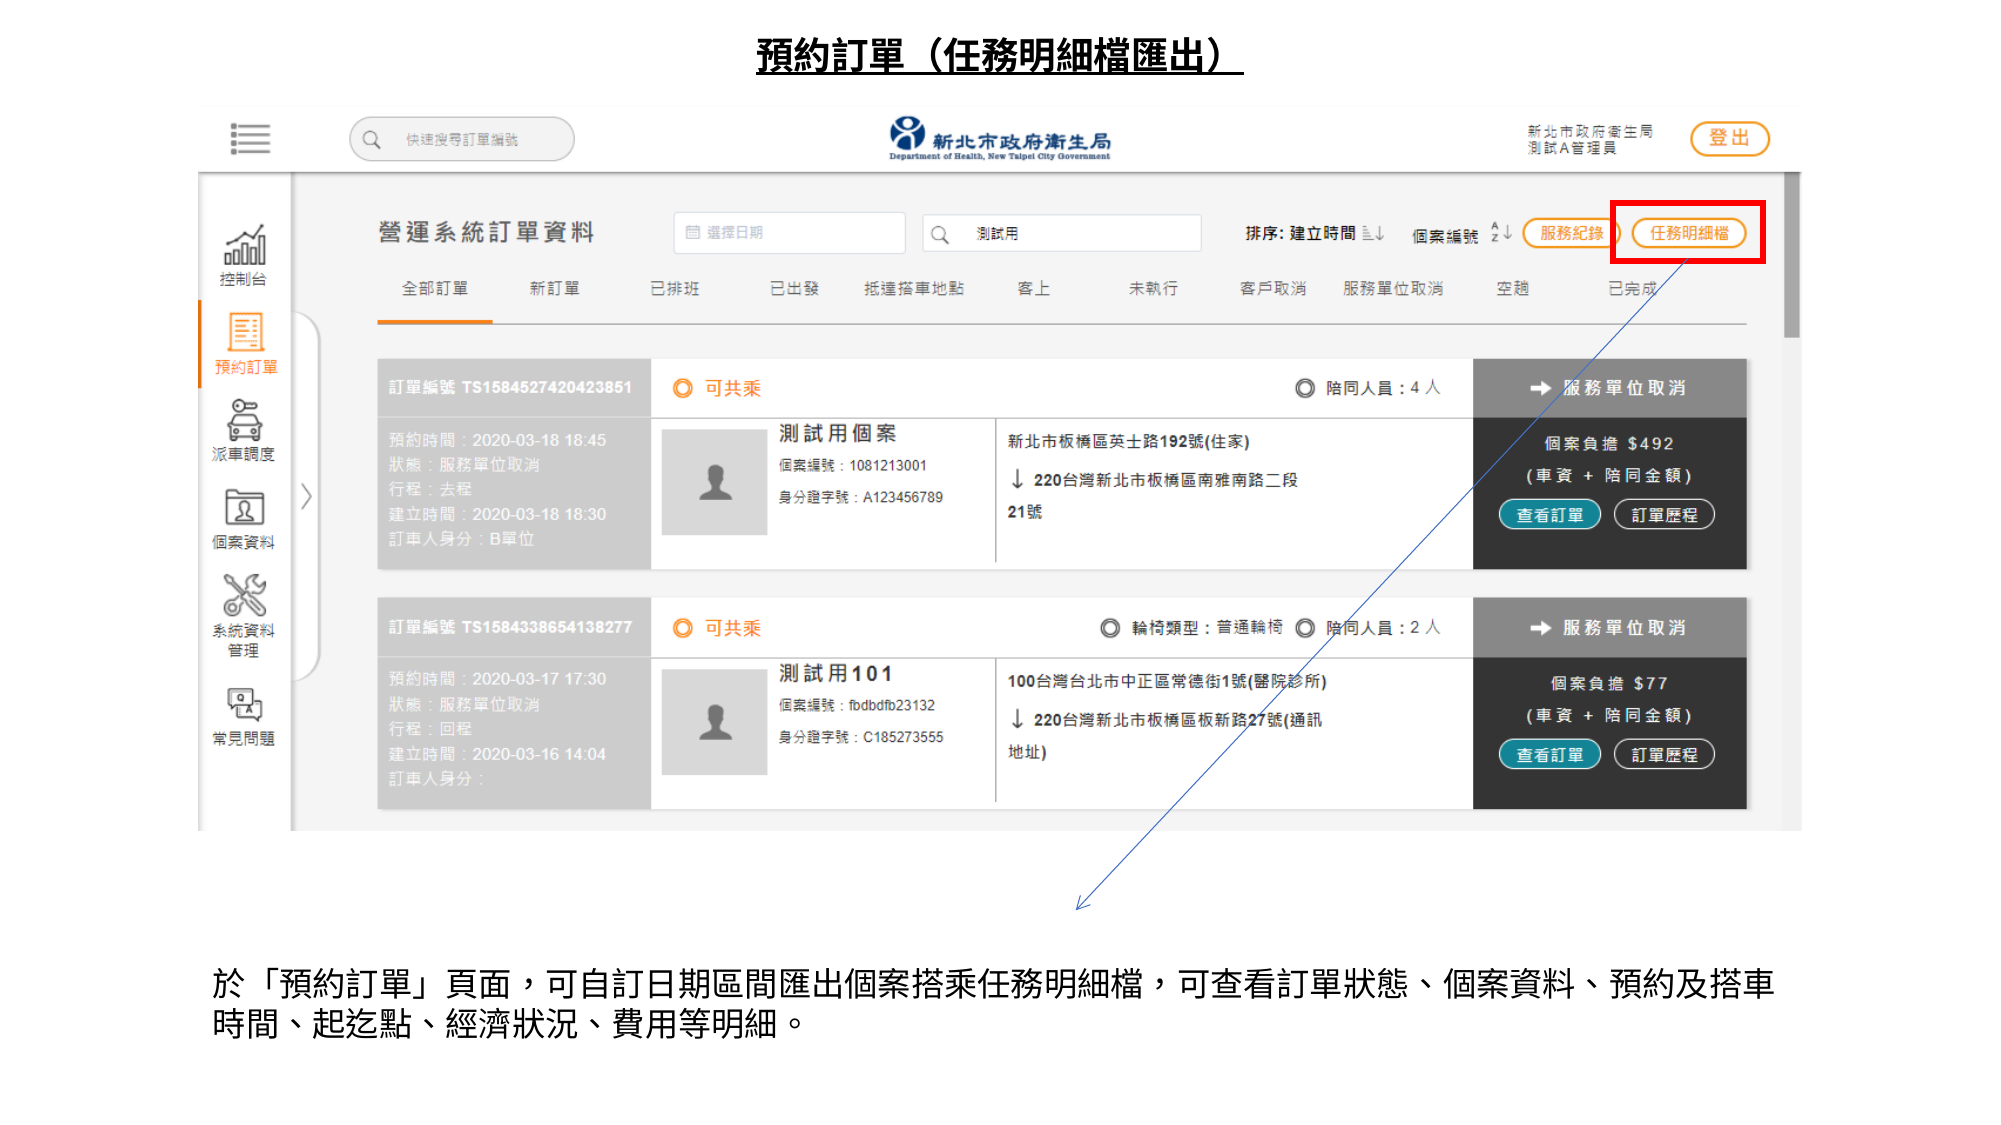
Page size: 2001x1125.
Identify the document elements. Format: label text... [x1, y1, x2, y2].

text_box 預約訂單（任務明細檔匯出） [741, 1, 1259, 84]
text_box 於「預約訂單」頁面，可自訂日期區間匯出個案搭乘任務明細檔，可查看訂單狀態、個案資料、預約及搭車時間、起迄點、經濟狀況、費用等明細。 [198, 956, 1814, 1051]
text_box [198, 105, 1802, 831]
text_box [1075, 258, 1689, 911]
